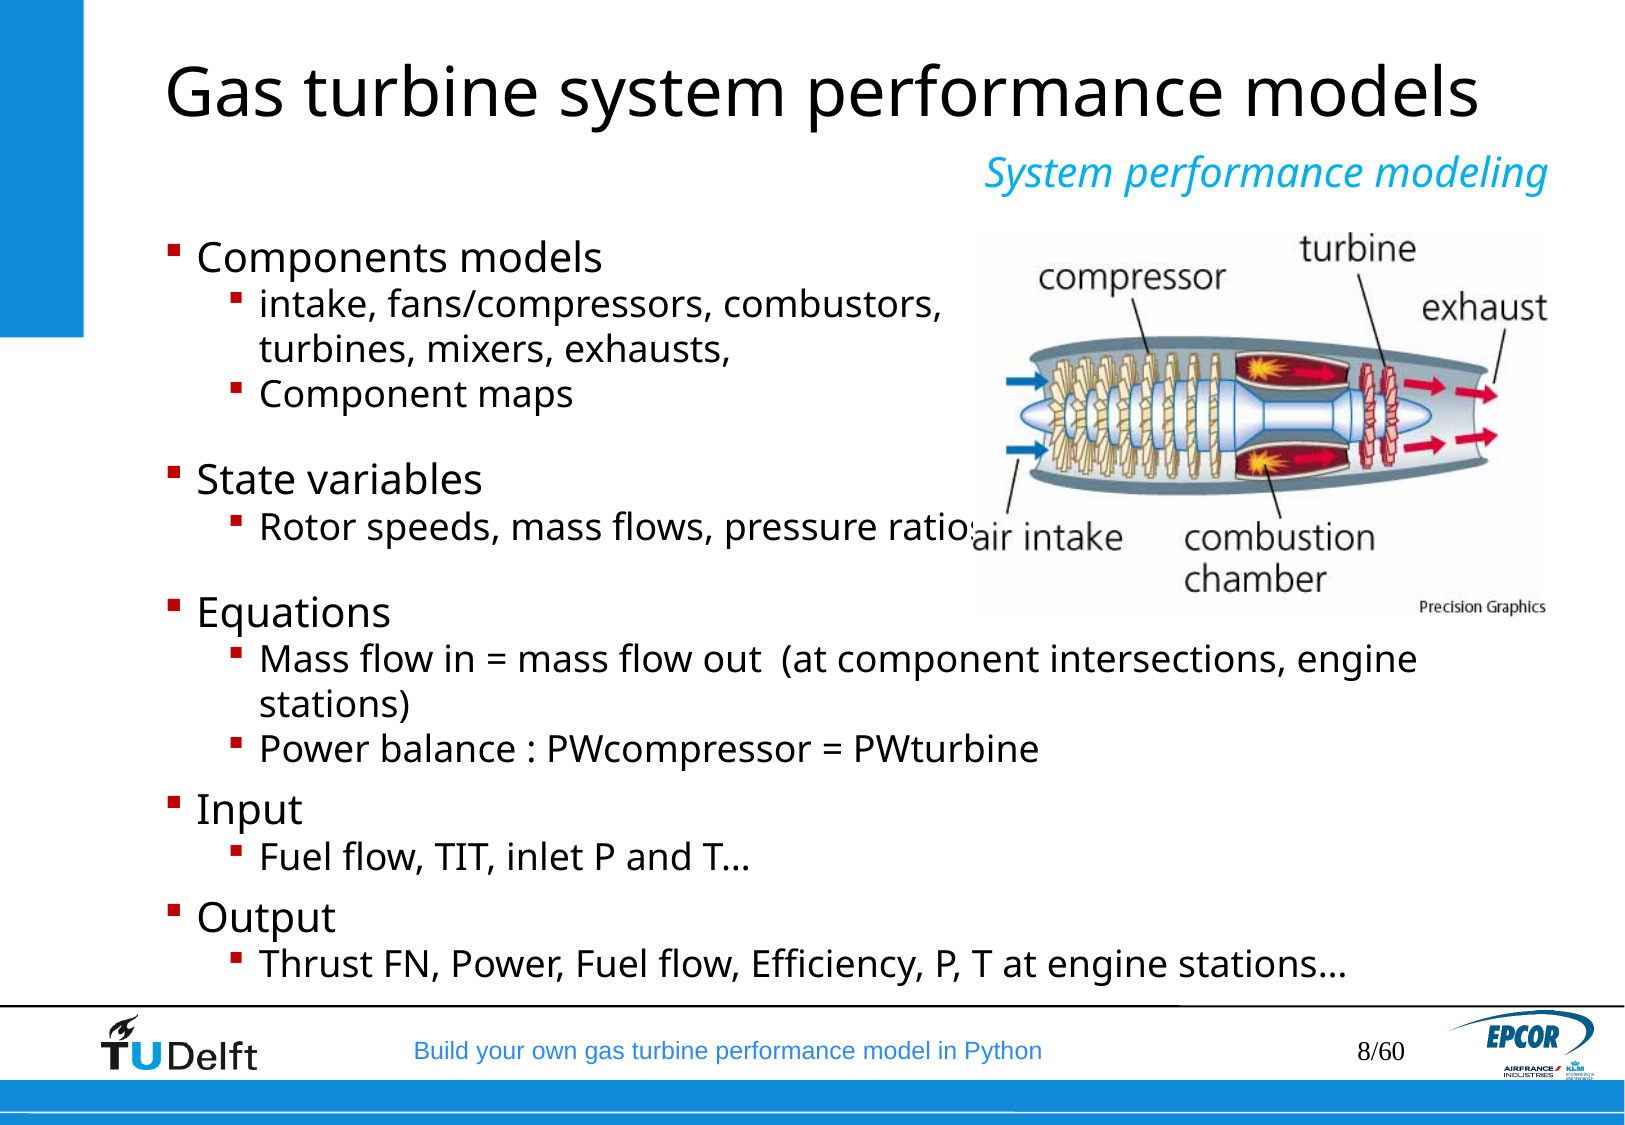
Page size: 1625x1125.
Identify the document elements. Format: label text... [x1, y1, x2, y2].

picture [1561, 1010, 1594, 1023]
title Gas turbine system performance models [164, 37, 1525, 141]
list System performance modeling [927, 140, 1550, 199]
picture [973, 232, 1548, 620]
picture [1447, 1010, 1594, 1080]
list Components models intake, fans/compressors, combustors, turbines, mixers, exhausts, Component maps State variables Rotor speeds, mass flows, pressure ratios, … Equations Mass flow in = mass flow out (at component intersections, engine stations) Power balance : PWcompressor = PWturbine Input Fuel flow, TIT, inlet P and T… Output Thrust FN, Power, Fuel flow, Efficiency, P, T at engine stations… [164, 230, 1524, 875]
picture [101, 1014, 260, 1072]
